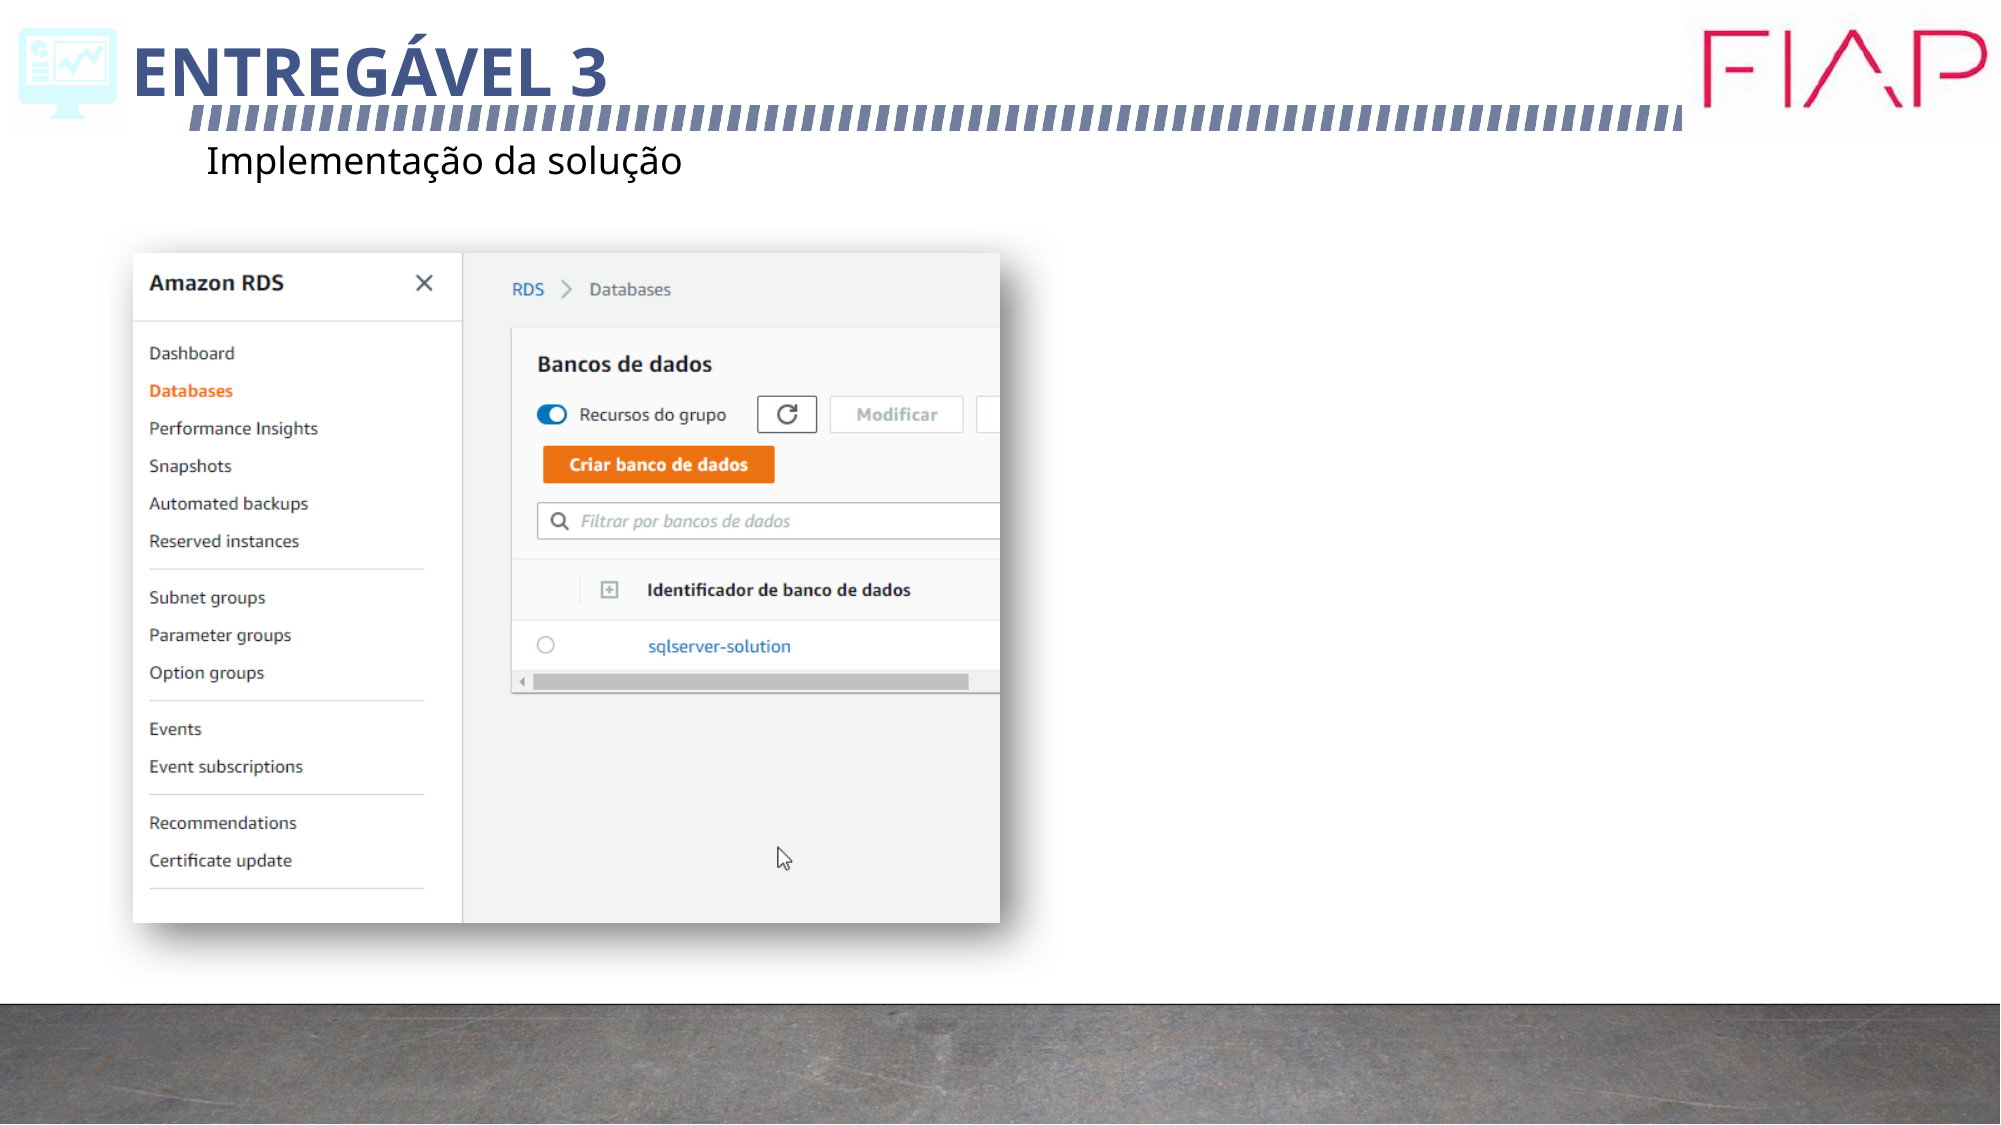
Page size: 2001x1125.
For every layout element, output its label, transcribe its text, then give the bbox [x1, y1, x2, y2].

text_box ENTREGÁVEL 3 [125, 22, 625, 117]
text_box Implementação da solução [191, 130, 699, 190]
picture [133, 253, 1001, 923]
picture [0, 1004, 2000, 1124]
picture [8, 15, 125, 131]
picture [1681, 0, 2000, 138]
